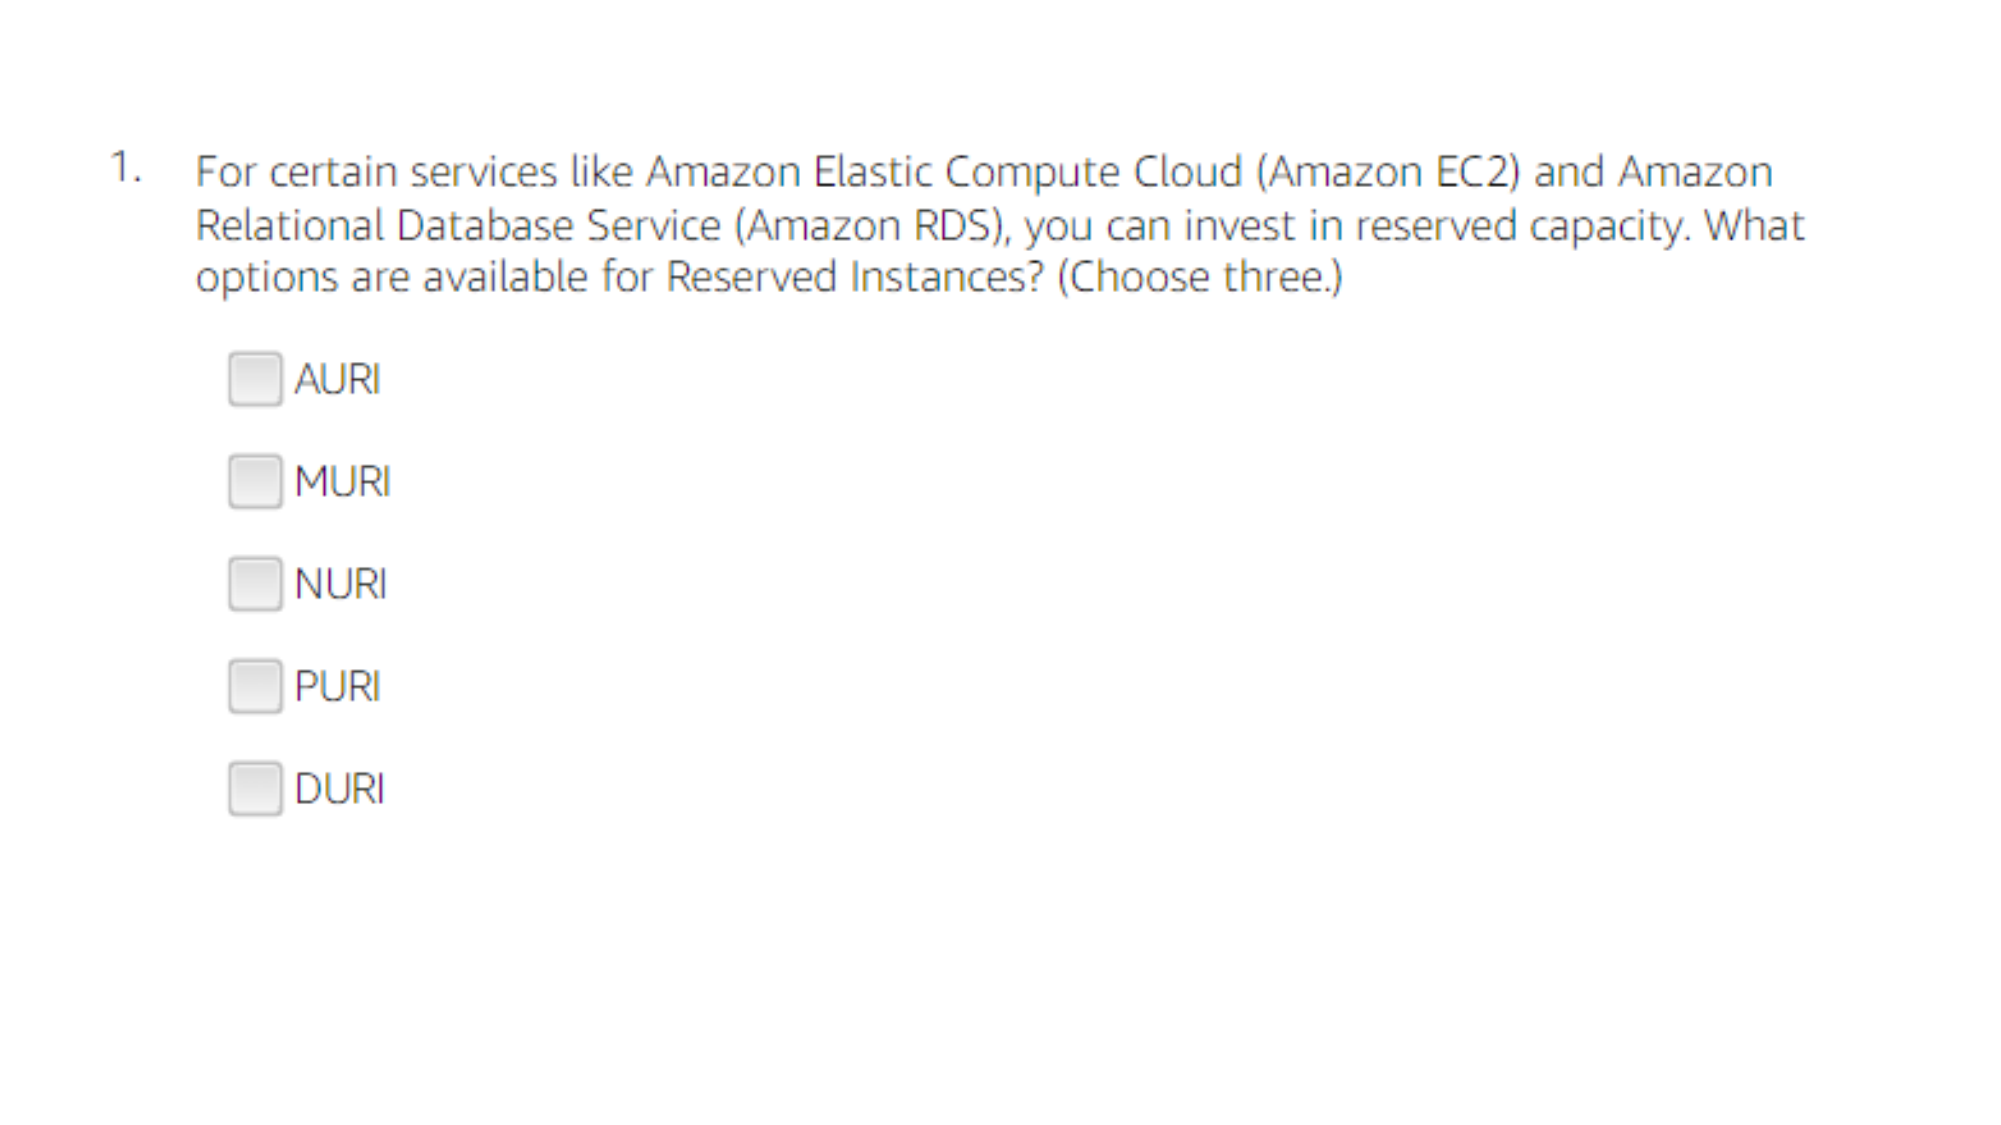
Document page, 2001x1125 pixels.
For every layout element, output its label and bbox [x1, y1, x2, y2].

picture [81, 146, 1818, 845]
